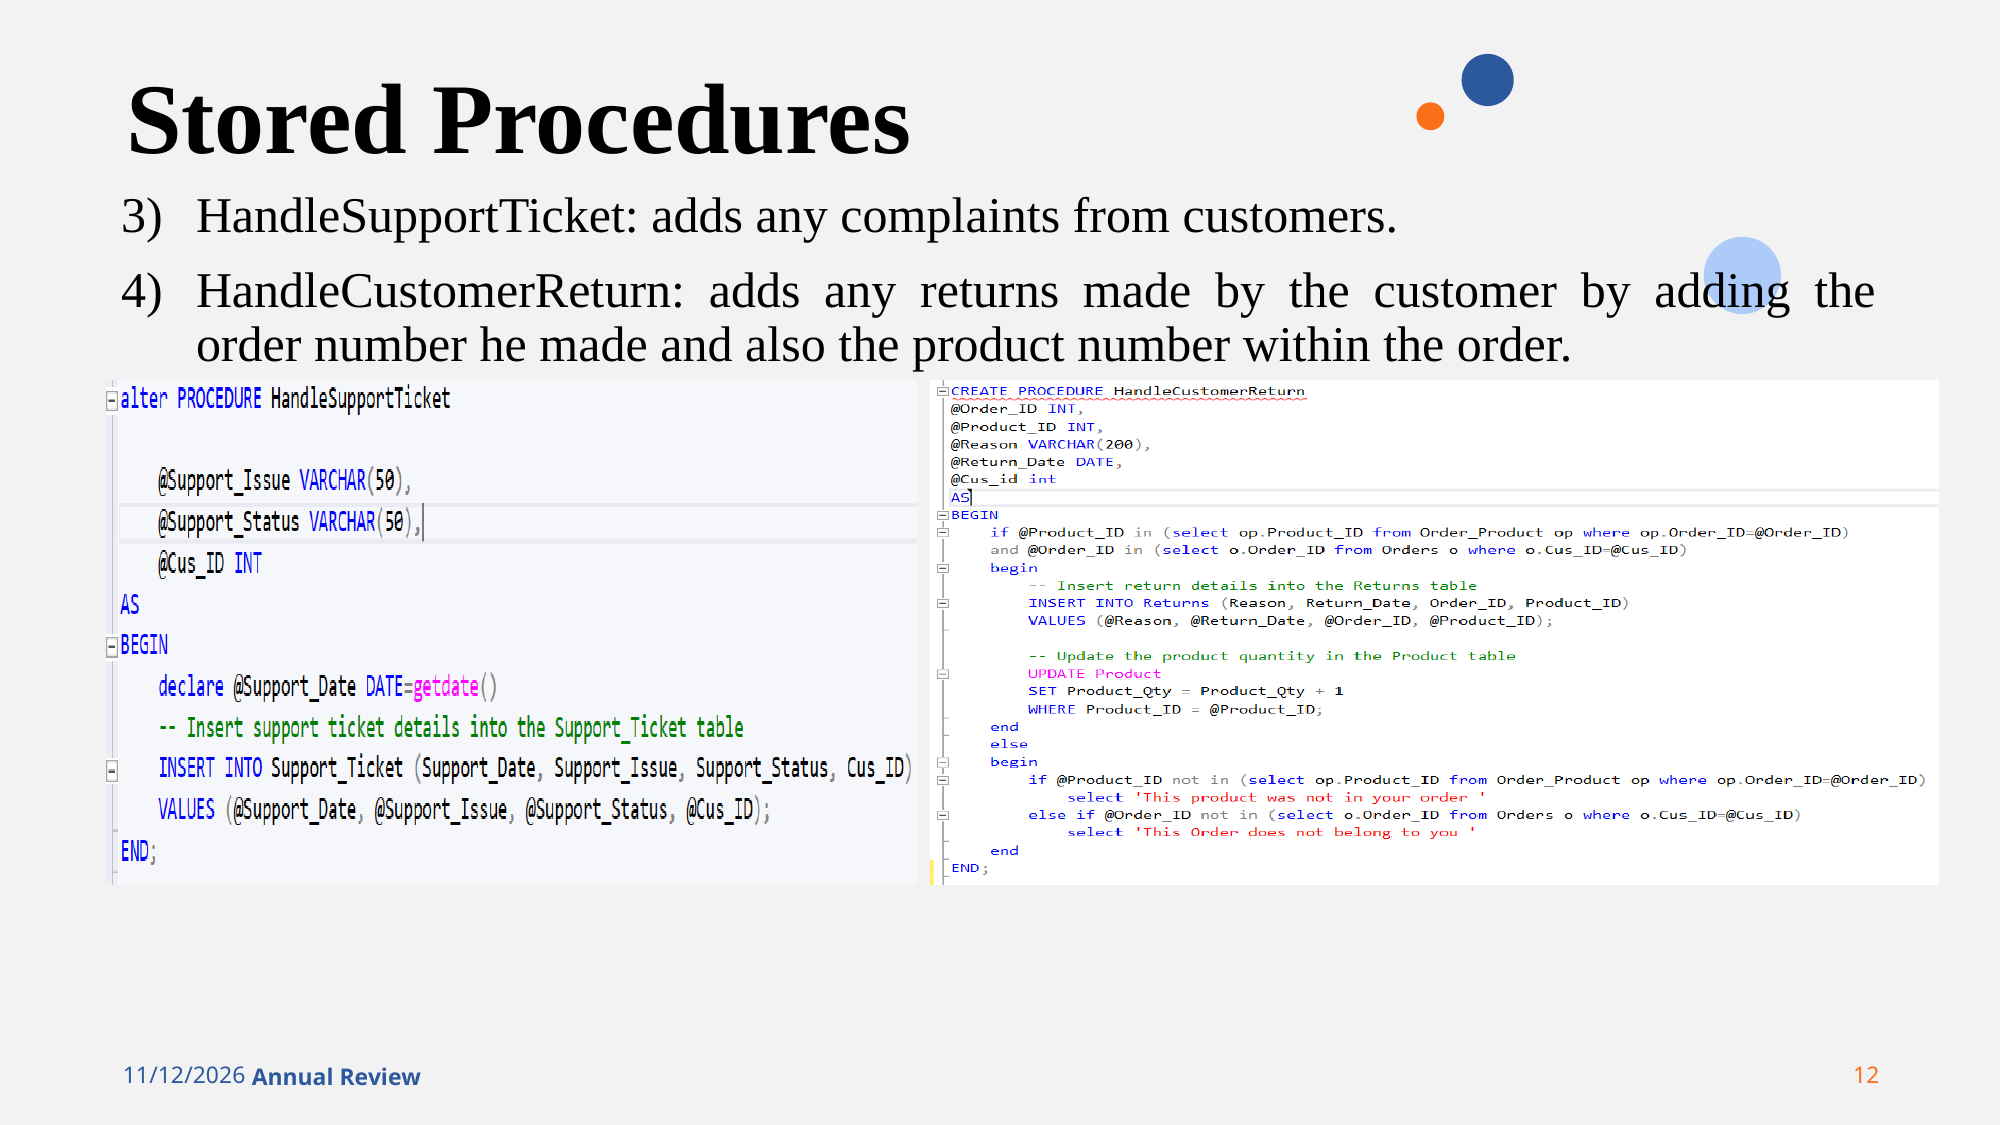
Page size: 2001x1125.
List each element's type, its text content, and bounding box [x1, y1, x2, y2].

picture [106, 379, 917, 885]
list HandleSupportTicket: adds any complaints from customers. HandleCustomerReturn: adds any returns made by the customer by adding the order number he made and also the product number within the order. [106, 181, 1892, 977]
picture [930, 379, 1939, 885]
title Stored Procedures [111, 59, 1071, 181]
